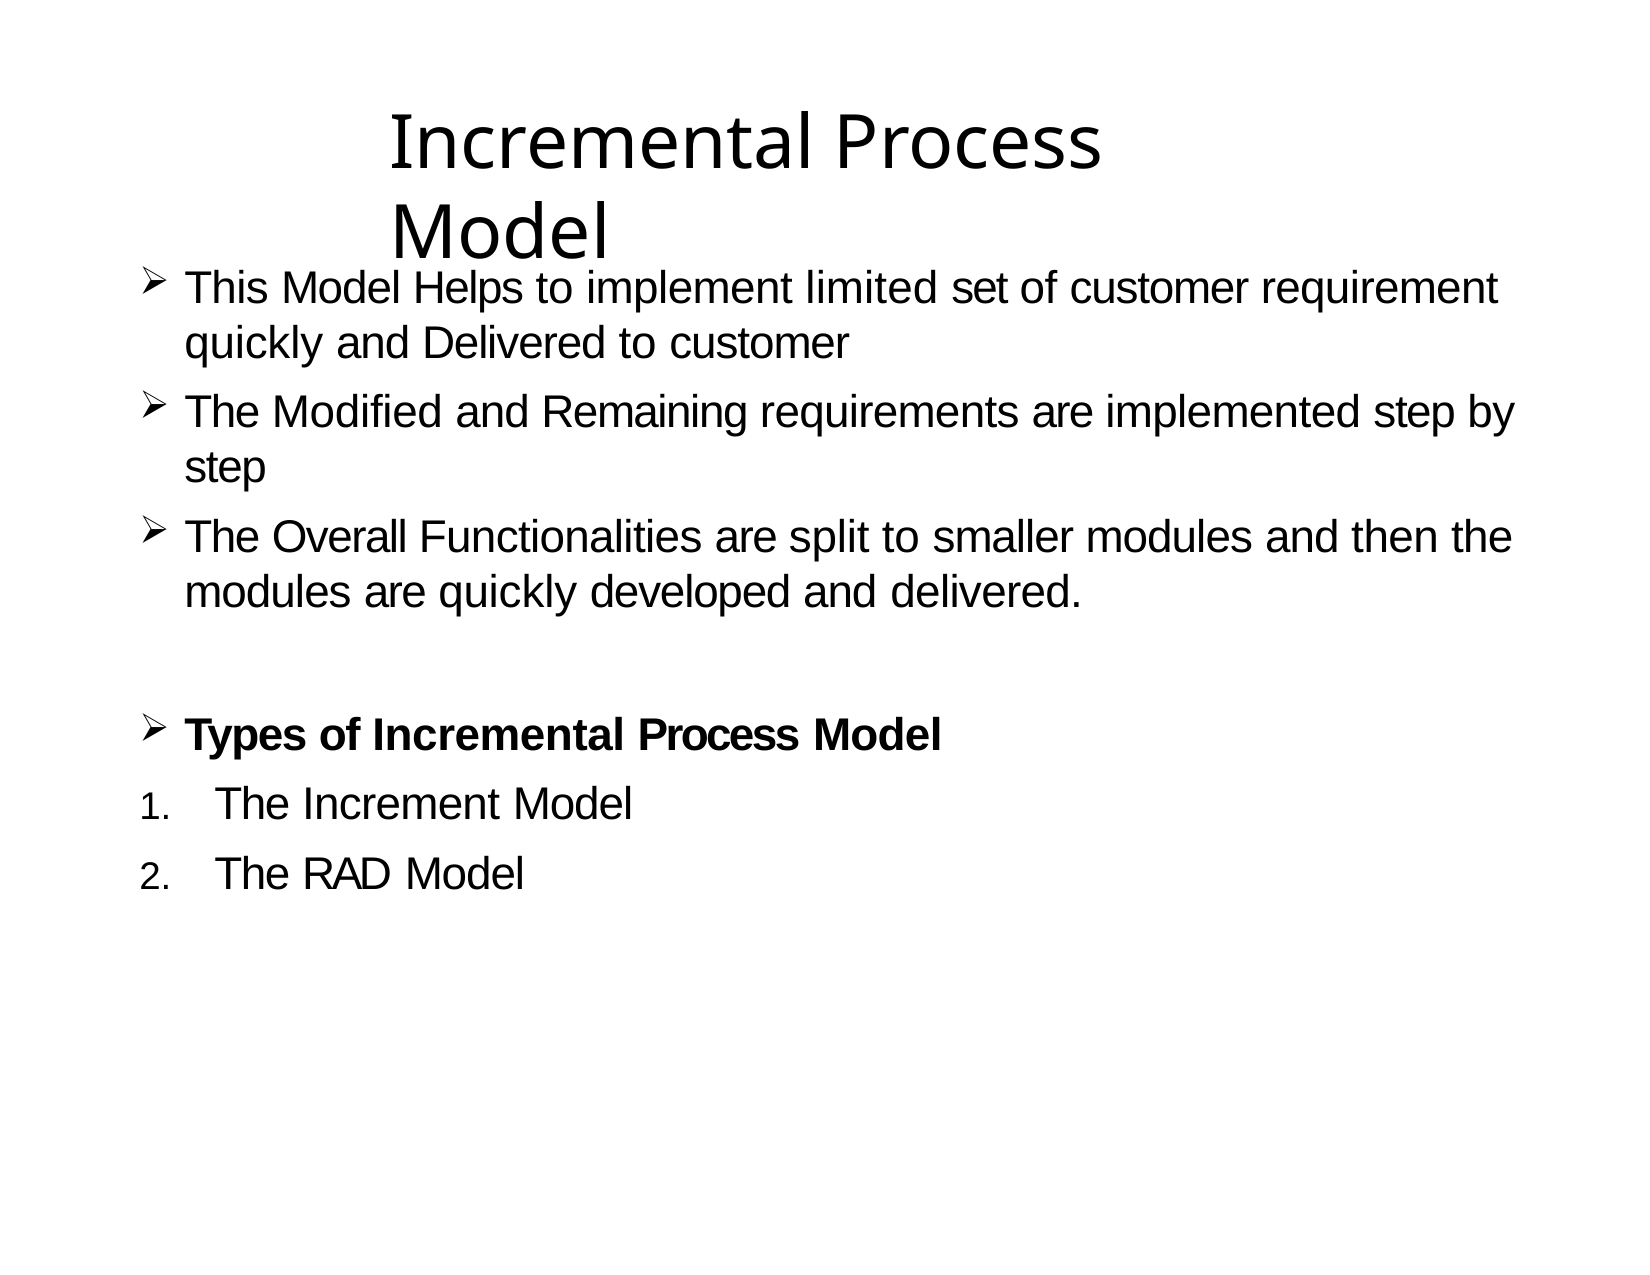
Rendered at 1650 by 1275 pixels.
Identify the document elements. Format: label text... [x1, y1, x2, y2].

title Incremental Process Model [387, 74, 1296, 231]
text_box This Model Helps to implement limited set of customer requirement quickly and Delivered to customer The Modified and Remaining requirements are implemented step by step The Overall Functionalities are split to smaller modules and then the modules are quickly developed and delivered. Types of Incremental Process Model The Increment Model The RAD Model [137, 231, 1540, 899]
